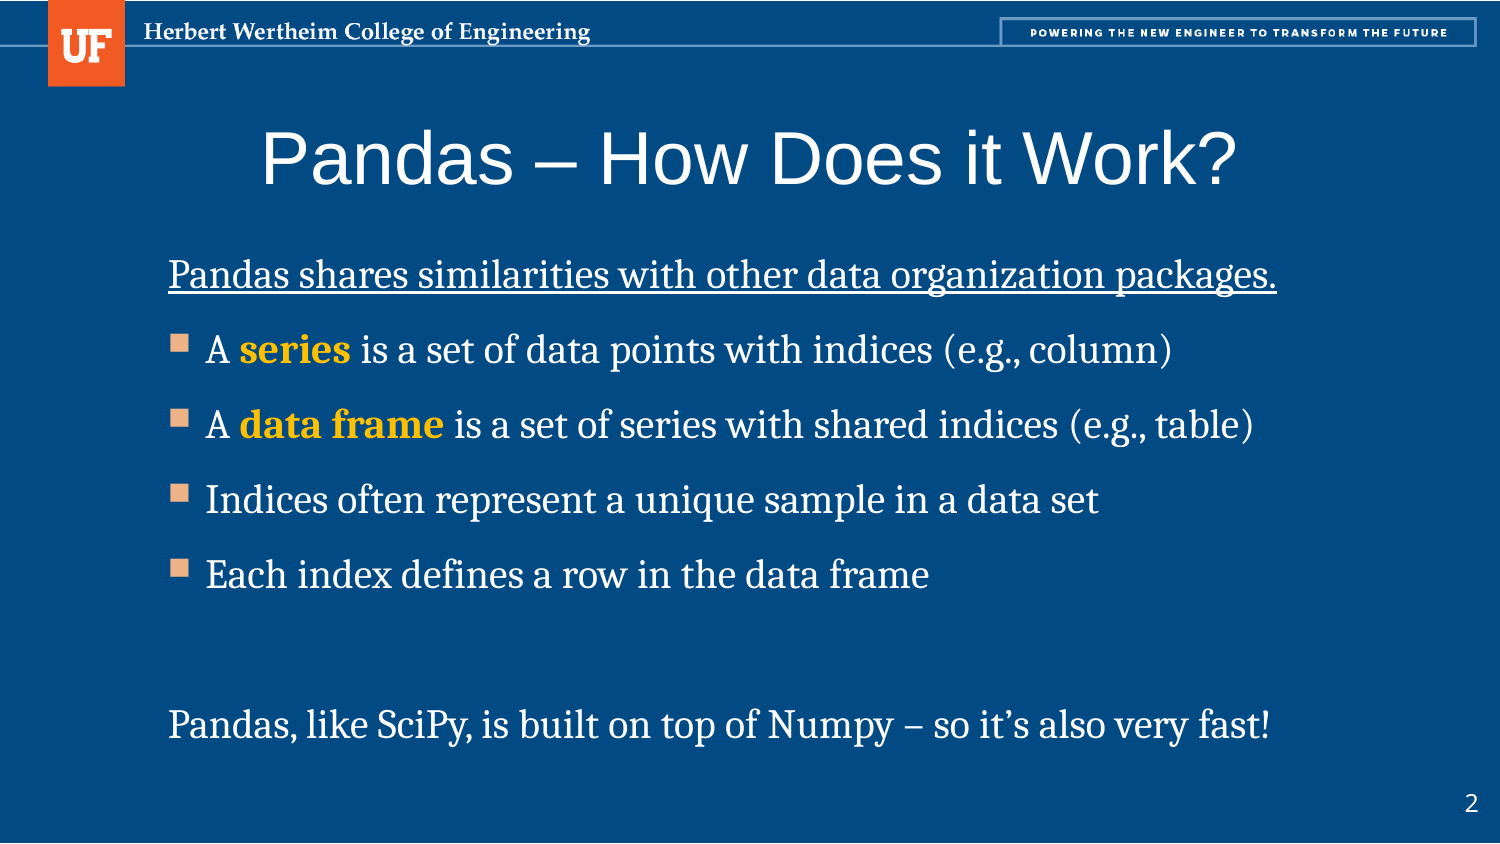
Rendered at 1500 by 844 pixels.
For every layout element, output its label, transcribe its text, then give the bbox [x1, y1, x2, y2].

list Pandas shares similarities with other data organization packages. A series is a set of data points with indices (e.g., column) A data frame is a set of series with shared indices (e.g., table) Indices often represent a unique sample in a data set Each index defines a row in the data frame Pandas, like SciPy, is built on top of Numpy – so it’s also very fast! [152, 240, 1347, 766]
title Pandas – How Does it Work? [47, 101, 1453, 240]
picture [0, 0, 1500, 843]
slide_number 2 [1156, 782, 1494, 828]
